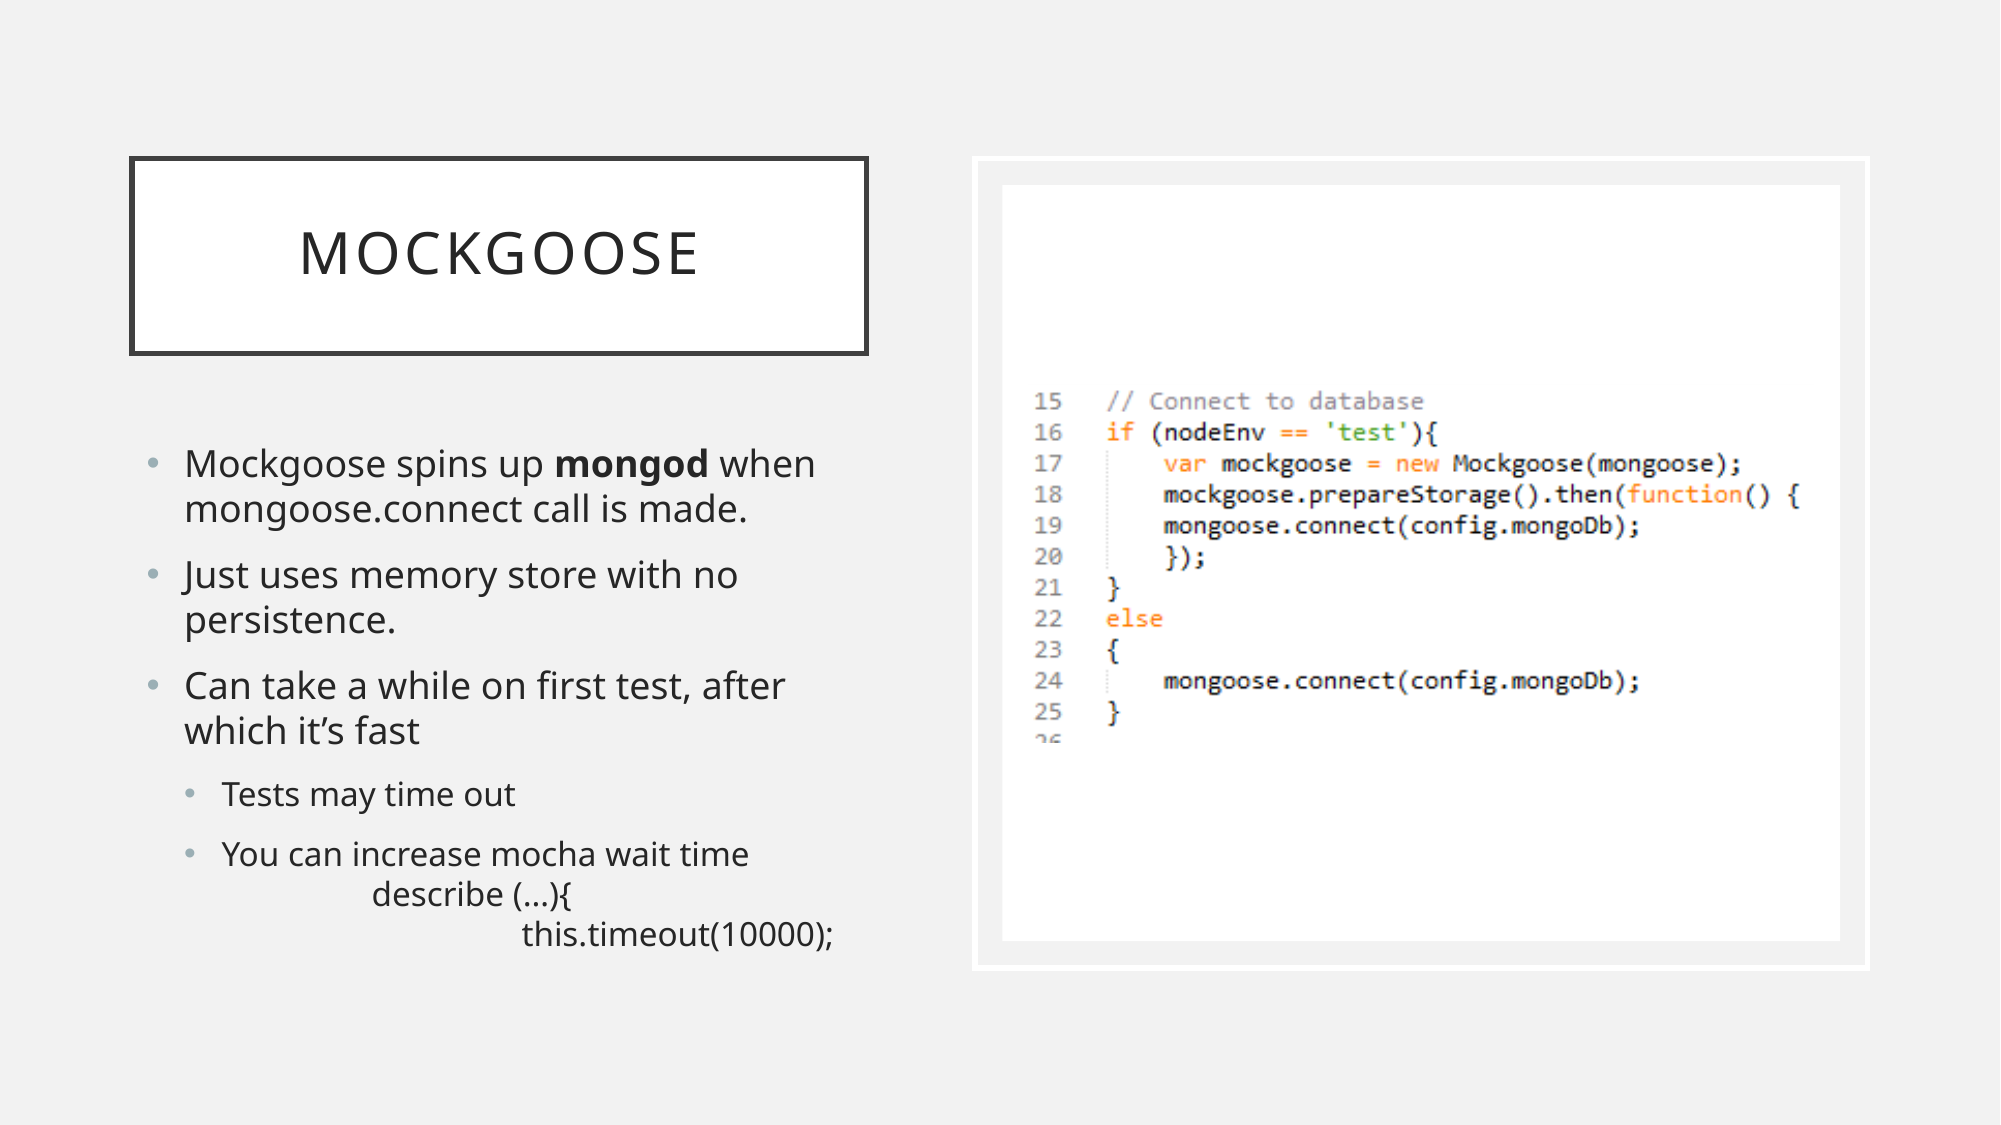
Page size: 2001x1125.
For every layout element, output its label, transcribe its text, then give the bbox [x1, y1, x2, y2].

text_box [1001, 184, 1841, 942]
picture [1028, 383, 1814, 743]
list Mockgoose spins up mongod when mongoose.connect call is made. Just uses memory store with no persistence. Can take a while on first test, after which it’s fast Tests may time out You can increase mocha wait time describe (…){ this.timeout(10000); [131, 432, 869, 968]
title Mockgoose [129, 156, 869, 356]
text_box [974, 157, 1868, 969]
